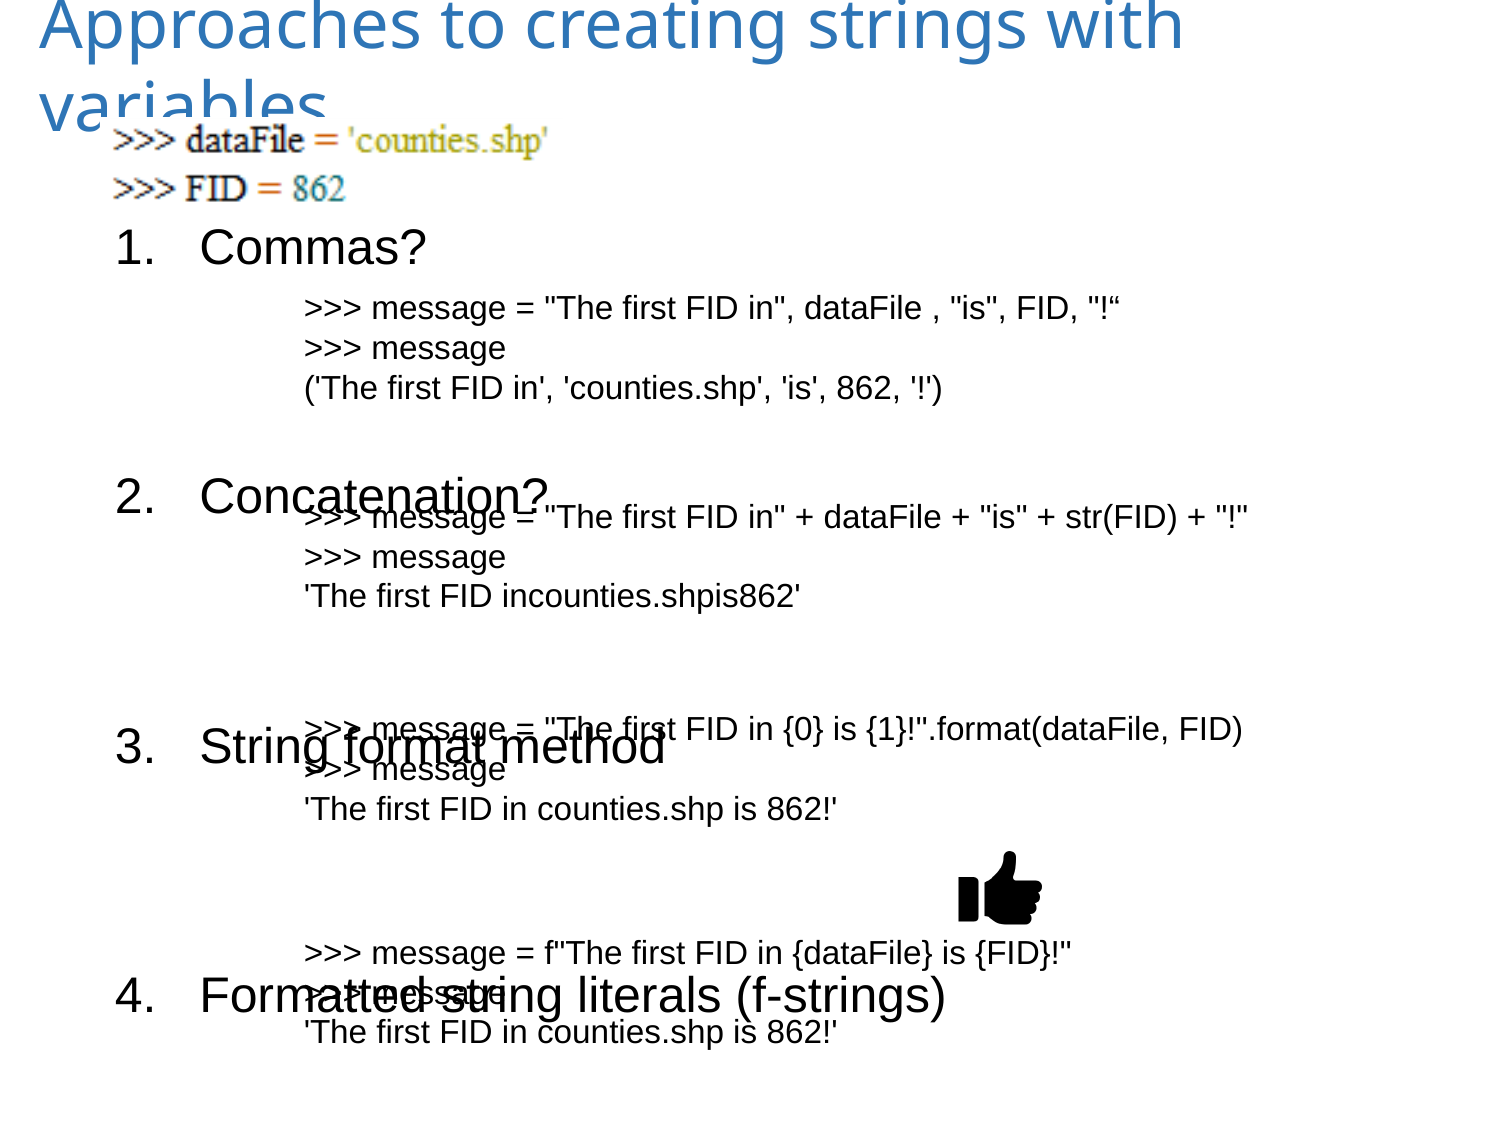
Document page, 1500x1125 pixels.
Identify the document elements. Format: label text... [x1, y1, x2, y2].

title Approaches to creating strings with variables [24, 24, 1475, 100]
text_box >>> message = "The first FID in {0} is {1}!".format(dataFile, FID) >>> message 'The first FID in counties.shp is 862!' [289, 699, 1447, 835]
picture [99, 117, 563, 210]
picture [949, 837, 1050, 938]
text_box >>> message = "The first FID in", dataFile , "is", FID, "!“ >>> message ('The first FID in', 'counties.shp', 'is', 862, '!') [289, 278, 1364, 414]
text_box >>> message = f"The first FID in {dataFile} is {FID}!" >>> message 'The first FID in counties.shp is 862!' [289, 923, 1327, 1058]
list Commas? Concatenation? String format method Formatted string literals (f-strings) [24, 137, 1450, 1025]
text_box >>> message = "The first FID in" + dataFile + "is" + str(FID) + "!" >>> message 'The first FID incounties.shpis862' [289, 487, 1400, 622]
